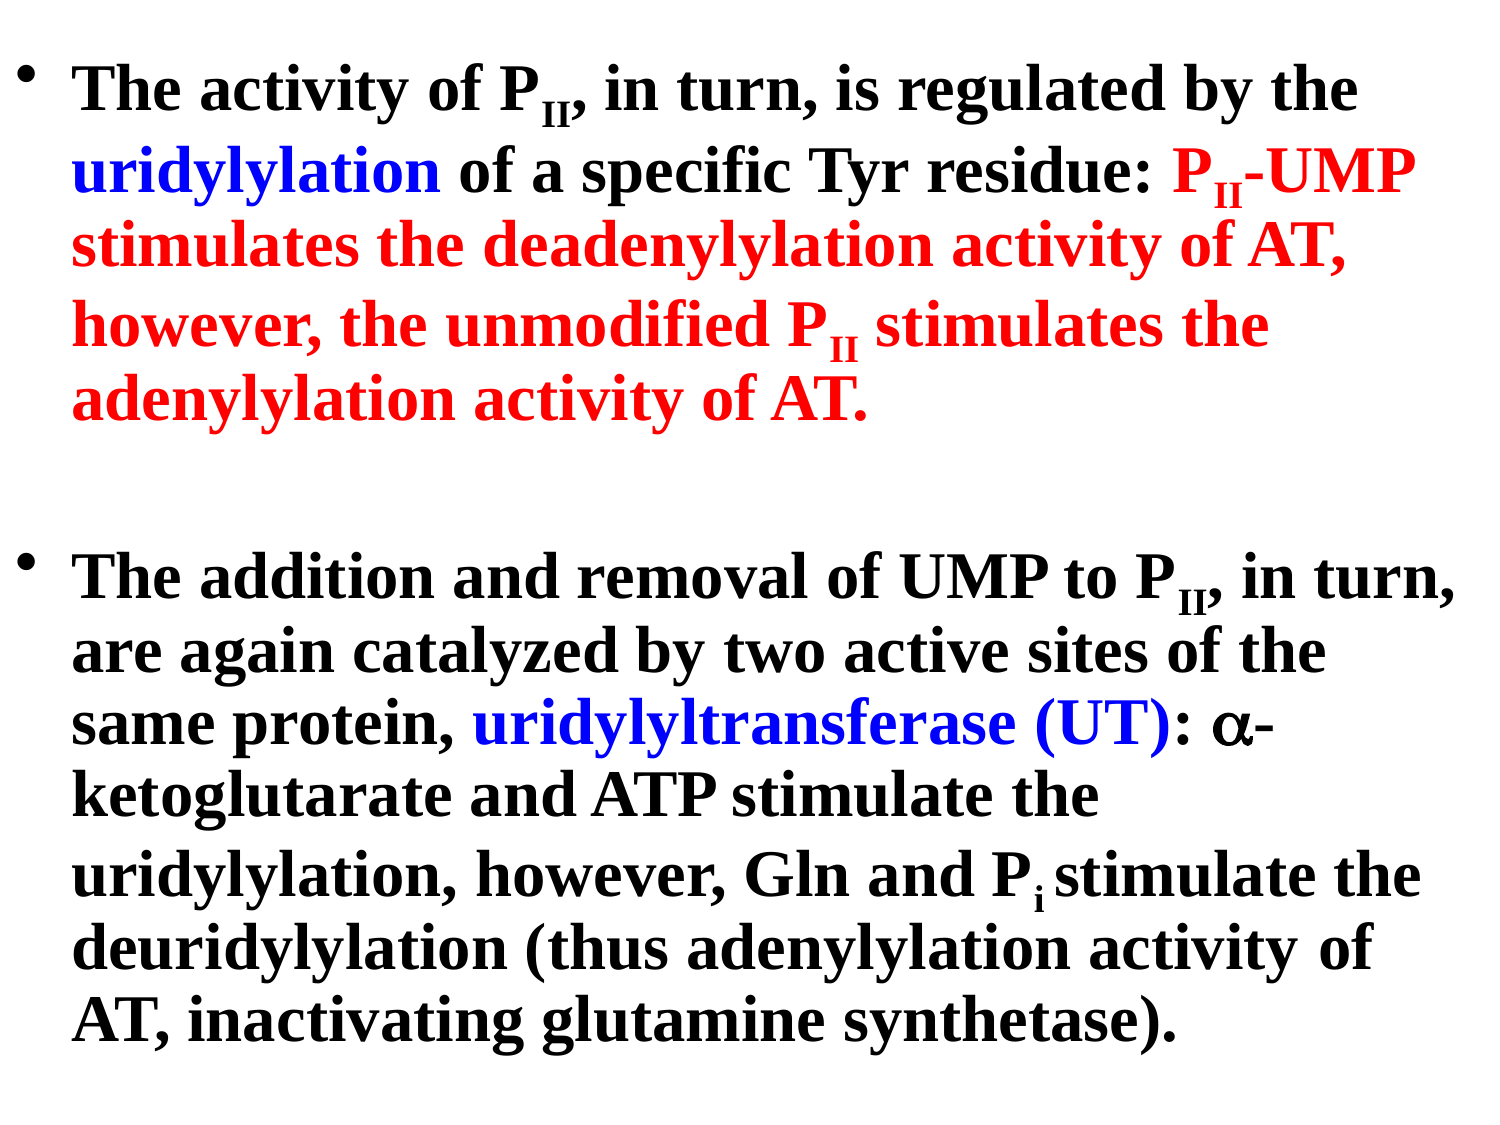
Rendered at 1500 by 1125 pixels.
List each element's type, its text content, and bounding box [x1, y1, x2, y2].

list The activity of PII, in turn, is regulated by the uridylylation of a specific Tyr residue: PII-UMP stimulates the deadenylylation activity of AT, however, the unmodified PII stimulates the adenylylation activity of AT. The addition and removal of UMP to PII, in turn, are again catalyzed by two active sites of the same protein, uridylyltransferase (UT): a-ketoglutarate and ATP stimulate the uridylylation, however, Gln and Pi stimulate the deuridylylation (thus adenylylation activity of AT, inactivating glutamine synthetase). [0, 37, 1483, 713]
